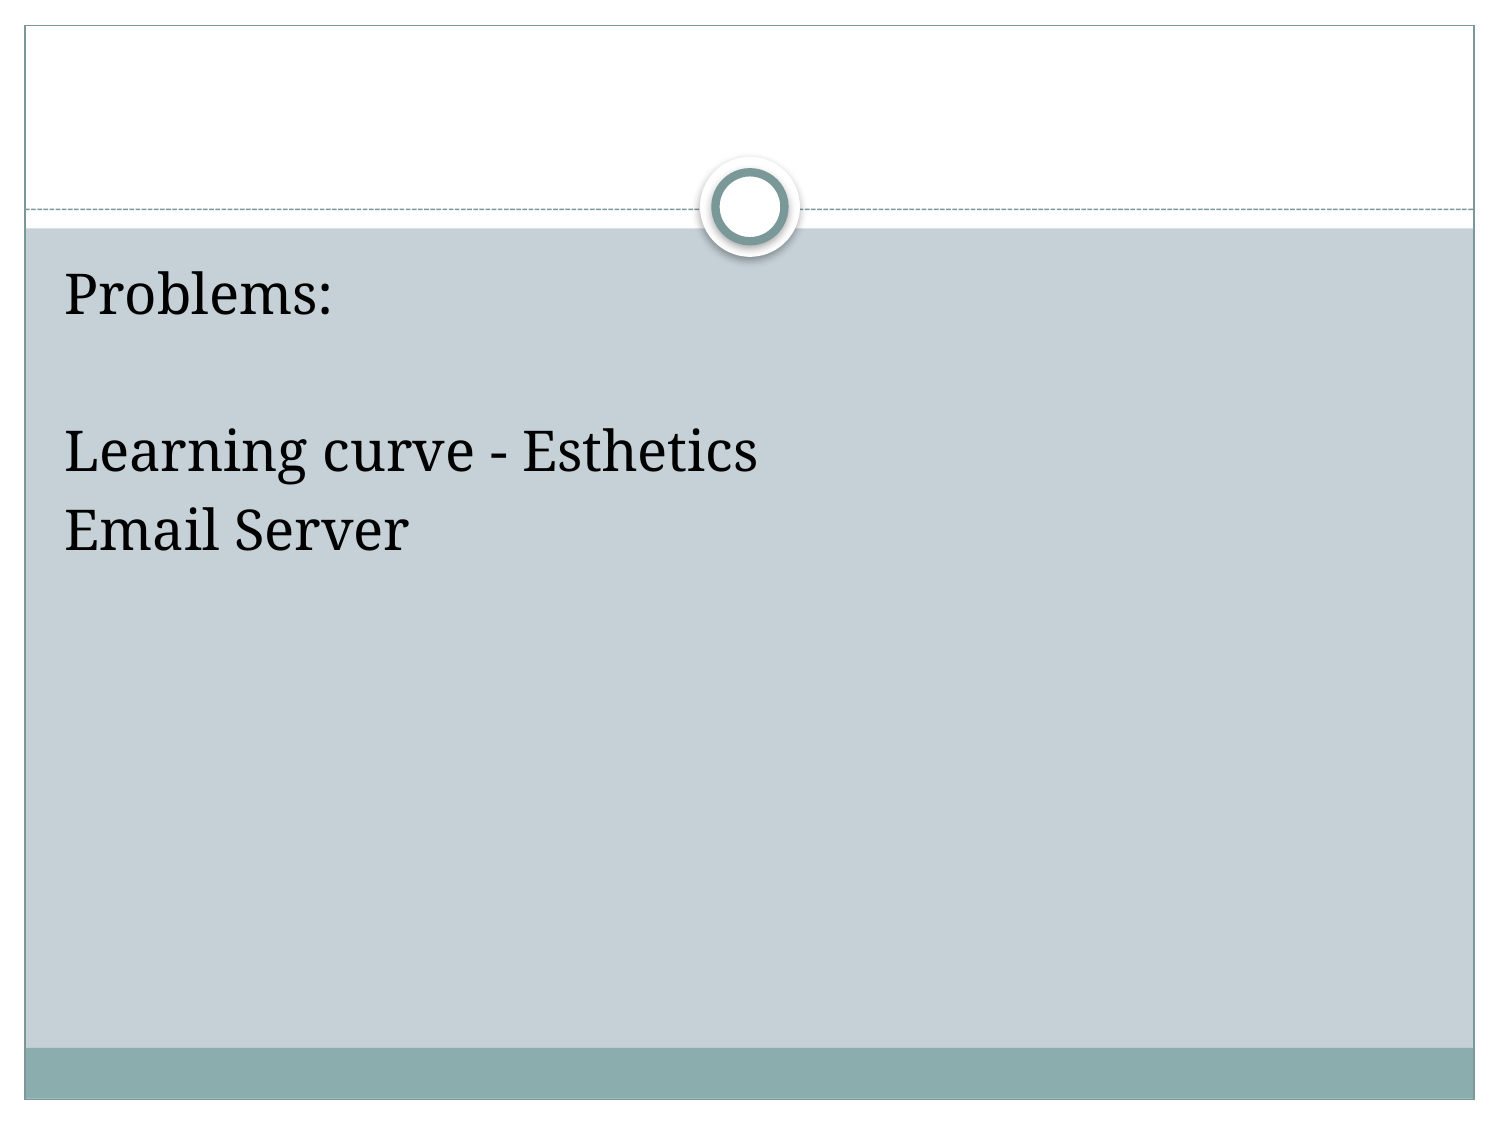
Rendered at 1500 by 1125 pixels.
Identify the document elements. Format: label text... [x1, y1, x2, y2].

list Problems: Learning curve - Esthetics Email Server [49, 250, 1445, 1001]
